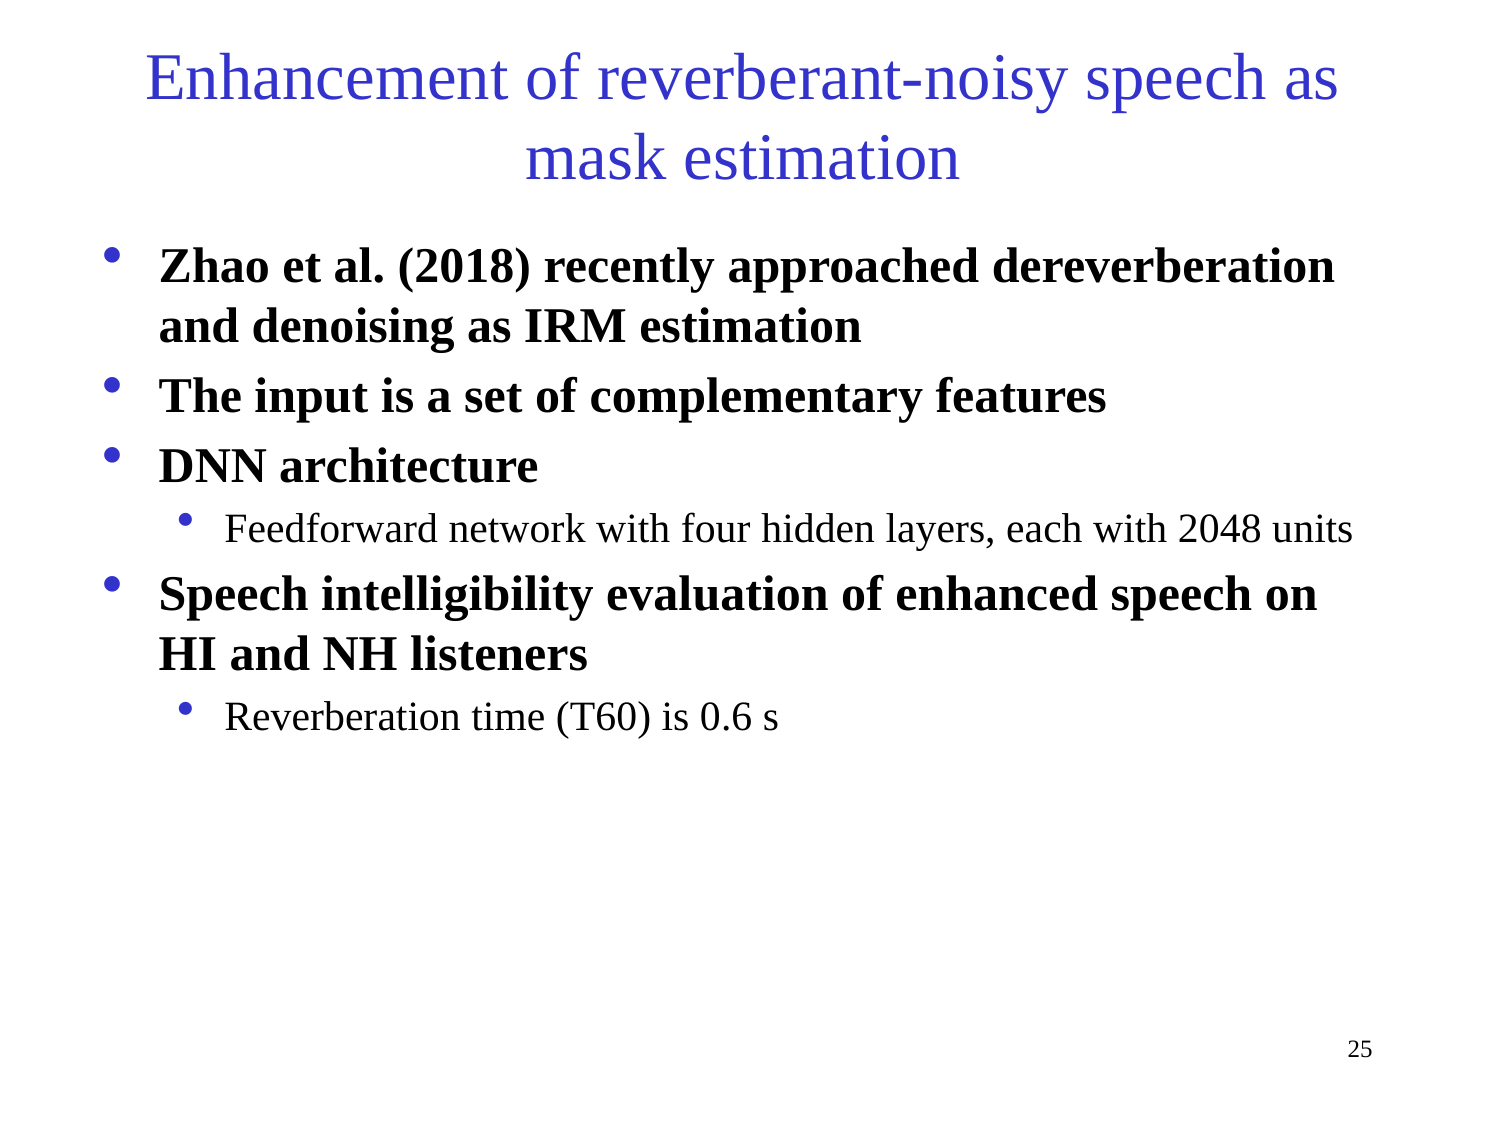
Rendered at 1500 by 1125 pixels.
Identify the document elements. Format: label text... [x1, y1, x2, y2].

slide_number 25 [1074, 1024, 1388, 1101]
title Enhancement of reverberant-noisy speech as mask estimation [87, 62, 1400, 163]
list Zhao et al. (2018) recently approached dereverberation and denoising as IRM estimation The input is a set of complementary features DNN architecture Feedforward network with four hidden layers, each with 2048 units Speech intelligibility evaluation of enhanced speech on HI and NH listeners Reverberation time (T60) is 0.6 s [87, 224, 1400, 1000]
